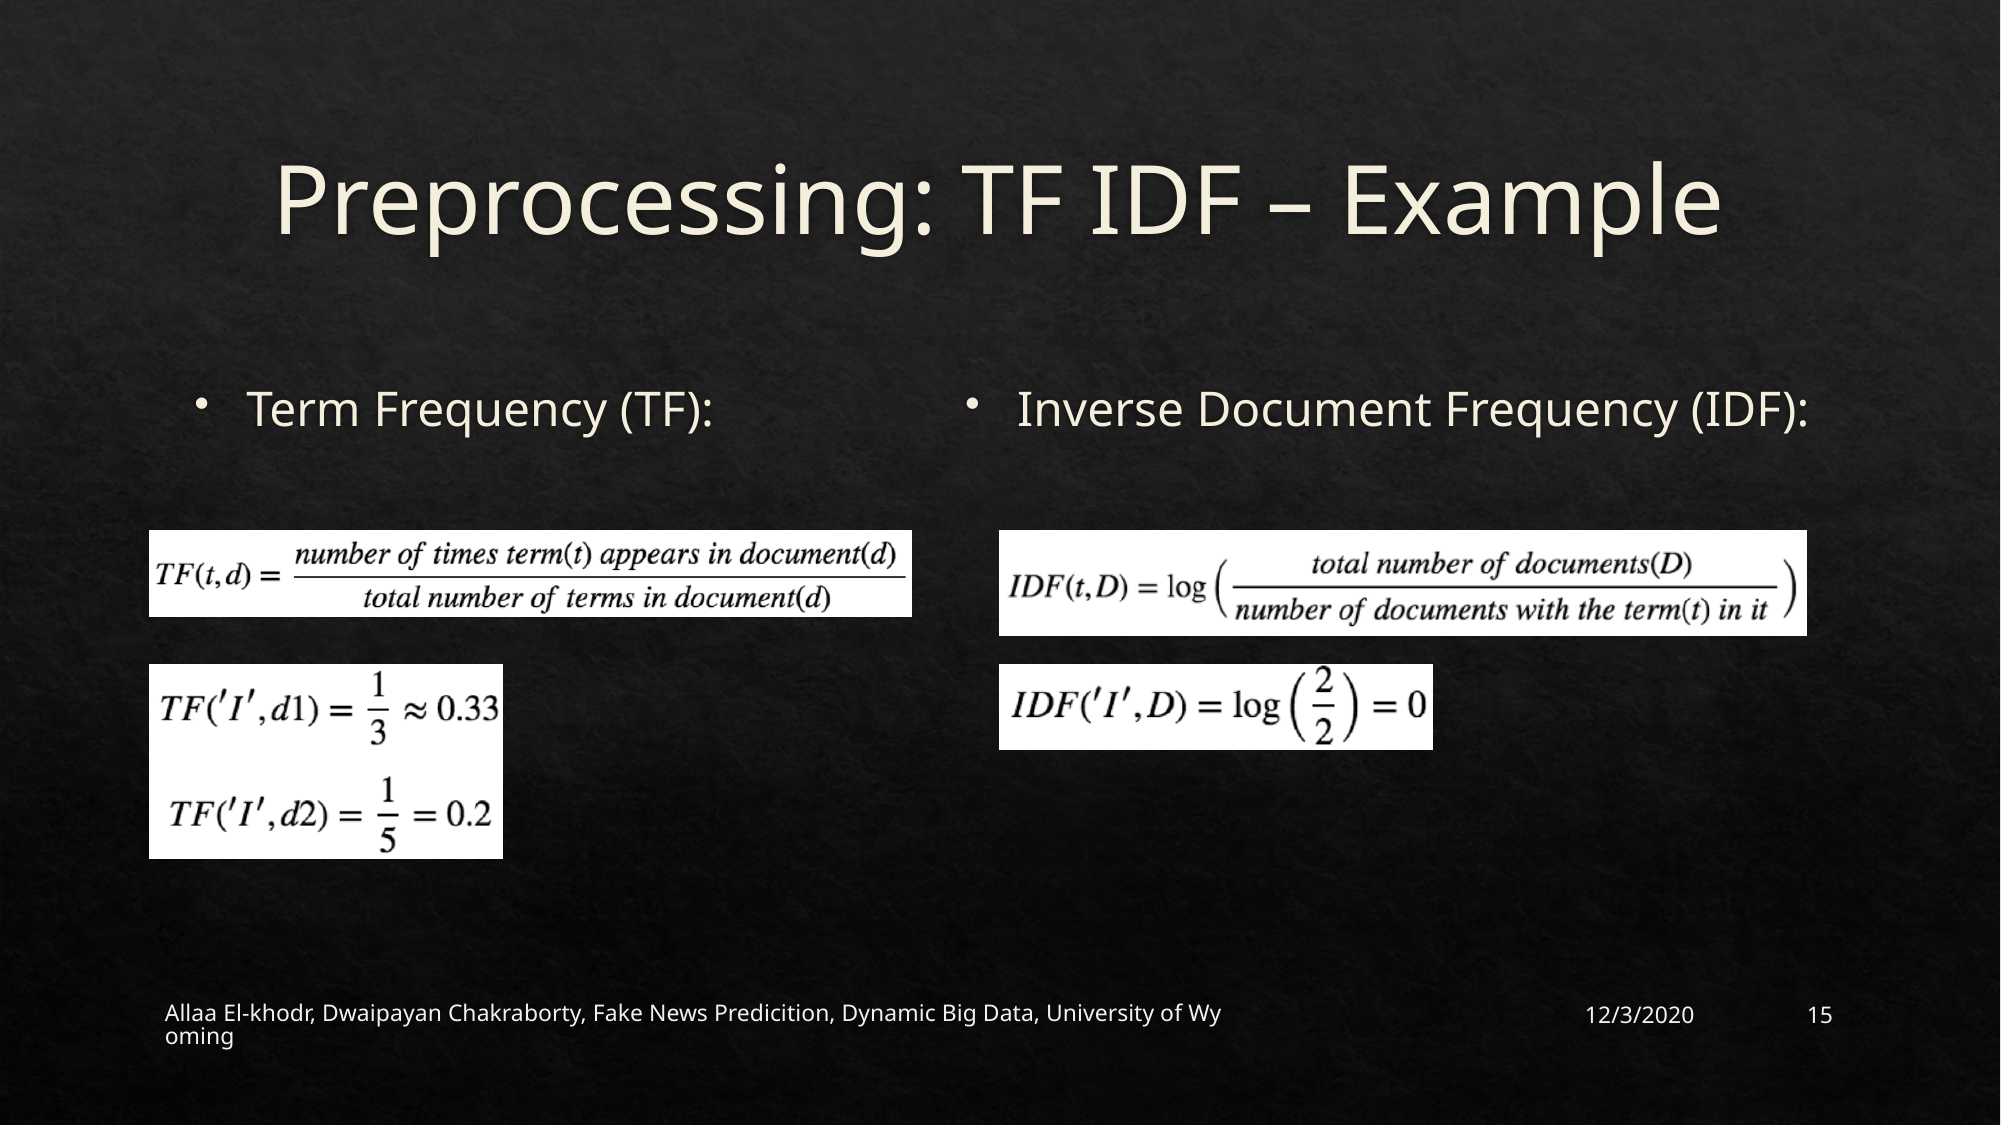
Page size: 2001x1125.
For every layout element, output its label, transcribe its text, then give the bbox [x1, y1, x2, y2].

text_box Term Frequency (TF): [174, 365, 939, 471]
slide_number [1259, 984, 1710, 1045]
slide_number 15 [1724, 984, 1849, 1045]
picture [998, 530, 1808, 636]
footer Allaa El-khodr, Dwaipayan Chakraborty, Fake News Predicition, Dynamic Big Data, University of Wyoming [149, 984, 1245, 1045]
list Inverse Document Frequency (IDF): [945, 365, 1849, 471]
picture [998, 664, 1434, 751]
picture [149, 664, 503, 859]
title Preprocessing: TF IDF – Example [149, 99, 1849, 307]
picture [149, 530, 913, 617]
